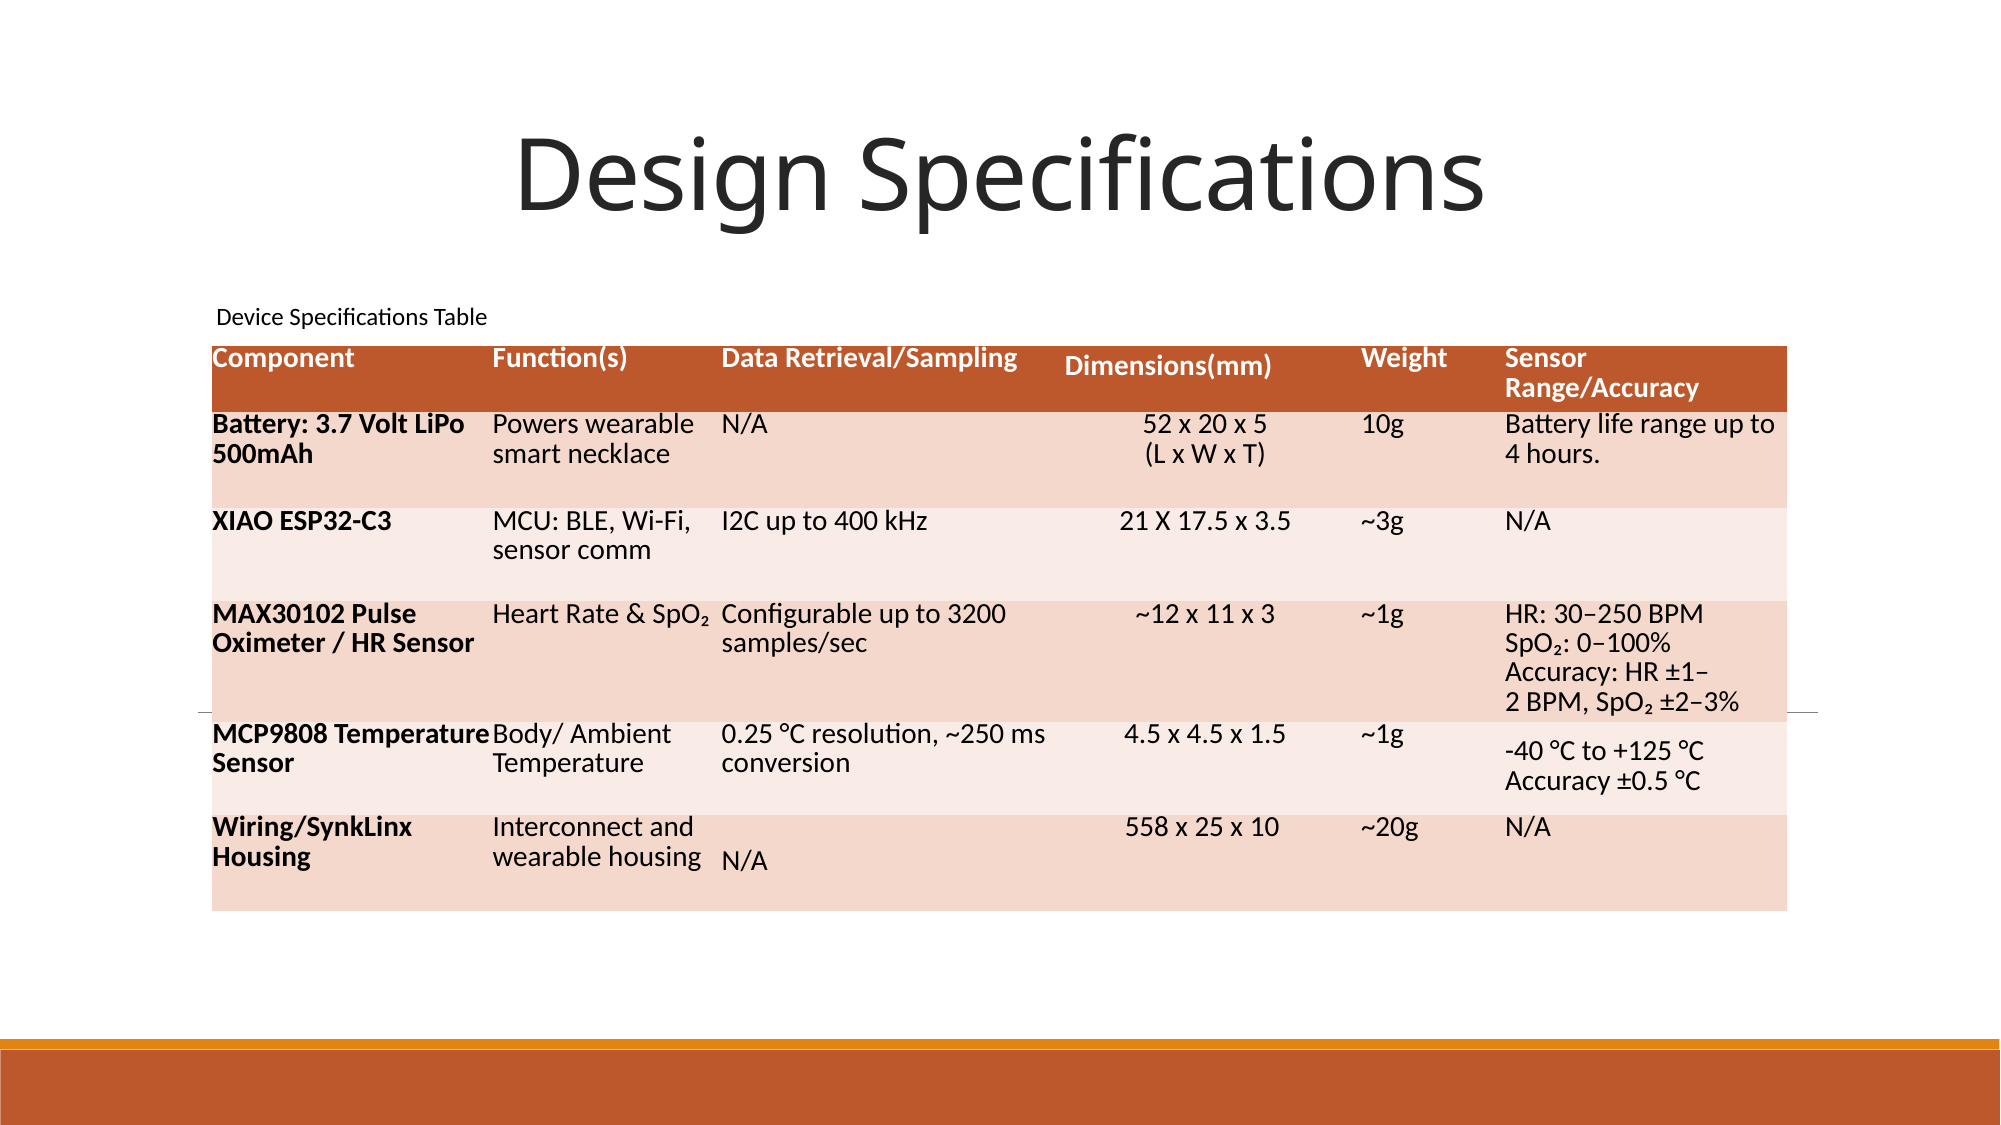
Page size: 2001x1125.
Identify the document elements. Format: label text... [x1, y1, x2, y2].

table_cell 558 x 25 x 10 [1050, 815, 1361, 911]
table_cell Battery life range up to 4 hours. [1505, 412, 1787, 508]
table_cell N/A [1505, 815, 1787, 911]
table_cell XIAO ESP32-C3 [212, 508, 492, 601]
table_cell Powers wearable smart necklace [492, 412, 722, 508]
table_cell 0.25 °C resolution, ~250 ms conversion [722, 722, 1050, 815]
table_header Dimensions(mm) [1050, 346, 1361, 412]
table_cell 52 x 20 x 5 (L x W x T) [1050, 412, 1361, 508]
table_cell MAX30102 Pulse Oximeter / HR Sensor [212, 601, 492, 722]
table_cell ~1g [1361, 722, 1505, 815]
table_cell 10g [1361, 412, 1505, 508]
table_header Component [212, 346, 492, 412]
table_cell 21 X 17.5 x 3.5 [1050, 508, 1361, 601]
table_cell Wiring/SynkLinx Housing [212, 815, 492, 911]
table_cell N/A [1505, 508, 1787, 601]
table_cell Body/ Ambient Temperature [492, 722, 722, 815]
table_header Function(s) [492, 346, 722, 412]
table_cell Heart Rate & SpO₂ [492, 601, 722, 722]
table_cell I2C up to 400 kHz [722, 508, 1050, 601]
text_box Device Specifications Table [201, 293, 902, 338]
table_cell MCU: BLE, Wi-Fi, sensor comm [492, 508, 722, 601]
table_cell -40 °C to +125 °C Accuracy ±0.5 °C [1505, 722, 1787, 815]
title Design Specifications [212, 139, 1788, 239]
table_cell N/A [722, 815, 1050, 911]
table_cell Configurable up to 3200 samples/sec [722, 601, 1050, 722]
table_cell ~1g [1361, 601, 1505, 722]
table_cell MCP9808 Temperature Sensor [212, 722, 492, 815]
table_cell Battery: 3.7 Volt LiPo 500mAh [212, 412, 492, 508]
table_cell 4.5 x 4.5 x 1.5 [1050, 722, 1361, 815]
table_header Data Retrieval/Sampling [722, 346, 1050, 412]
table_cell HR: 30–250 BPM SpO₂: 0–100% Accuracy: HR ±1–2 BPM, SpO₂ ±2–3% [1505, 601, 1787, 722]
table_header Weight [1361, 346, 1505, 412]
table_header Sensor Range/Accuracy [1505, 346, 1787, 412]
table_cell Interconnect and wearable housing [492, 815, 722, 911]
table_cell ~20g [1361, 815, 1505, 911]
table_cell N/A [722, 412, 1050, 508]
table_cell ~12 x 11 x 3 [1050, 601, 1361, 722]
table_cell ~3g [1361, 508, 1505, 601]
